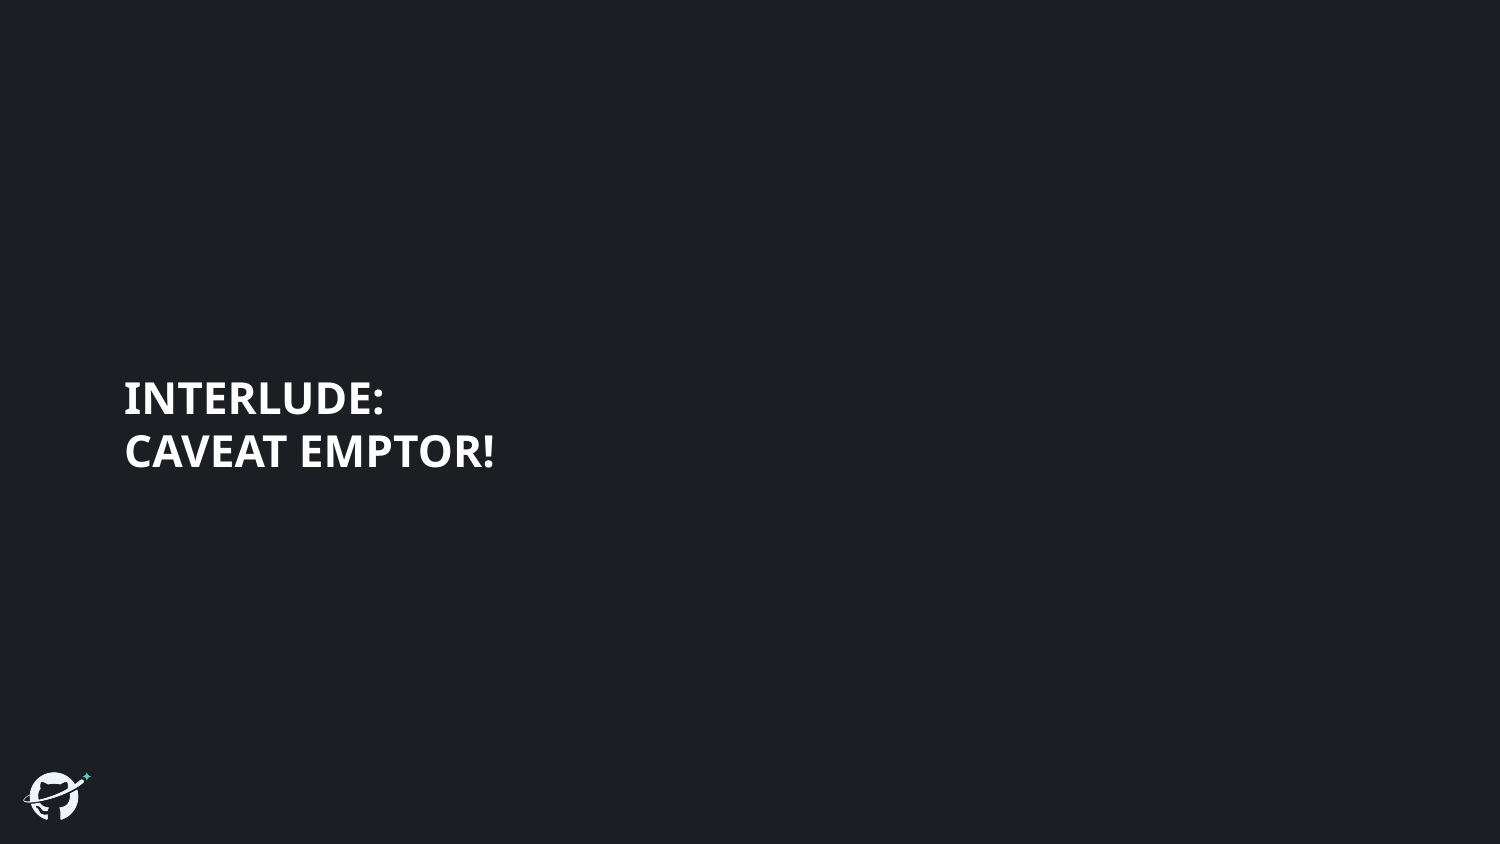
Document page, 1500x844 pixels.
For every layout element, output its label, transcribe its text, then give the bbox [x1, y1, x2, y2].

picture [6, 748, 102, 844]
title INTERLUDE: CAVEAT EMPTOR! [124, 370, 1206, 478]
